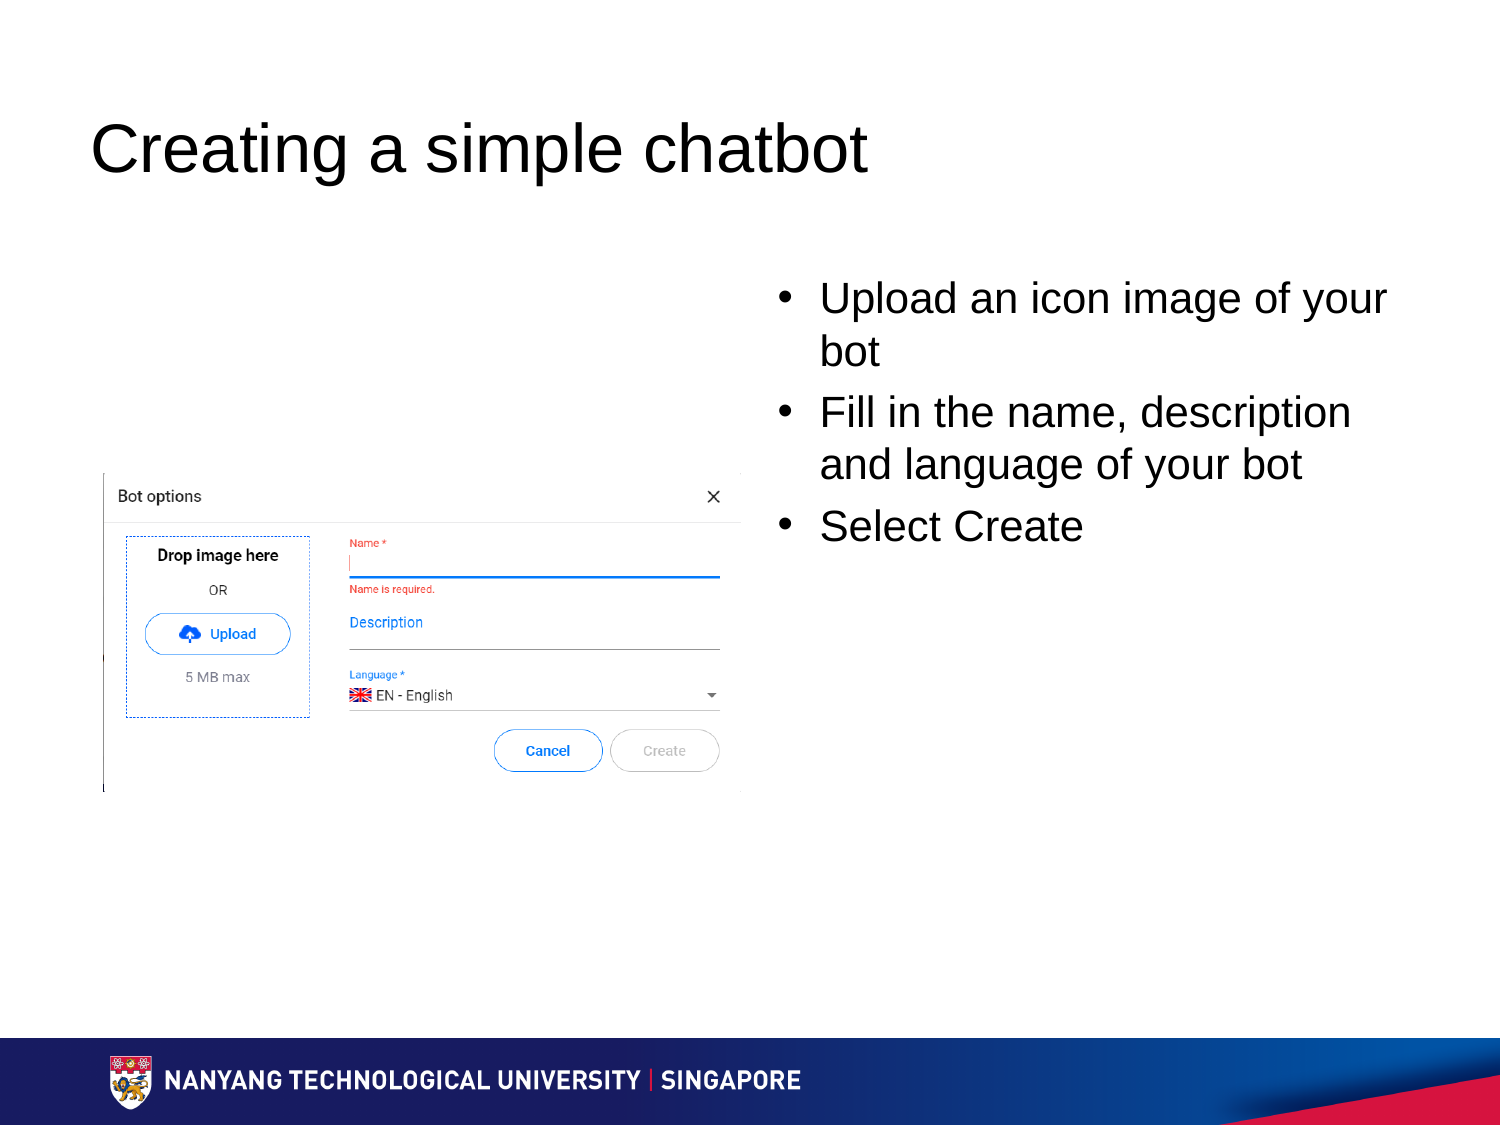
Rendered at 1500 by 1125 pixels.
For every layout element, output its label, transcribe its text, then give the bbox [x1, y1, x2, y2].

list Upload an icon image of your bot Fill in the name, description and language of your bot Select Create [762, 262, 1425, 1005]
title Creating a simple chatbot [75, 92, 1425, 280]
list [102, 473, 741, 793]
picture [0, 1038, 1500, 1125]
